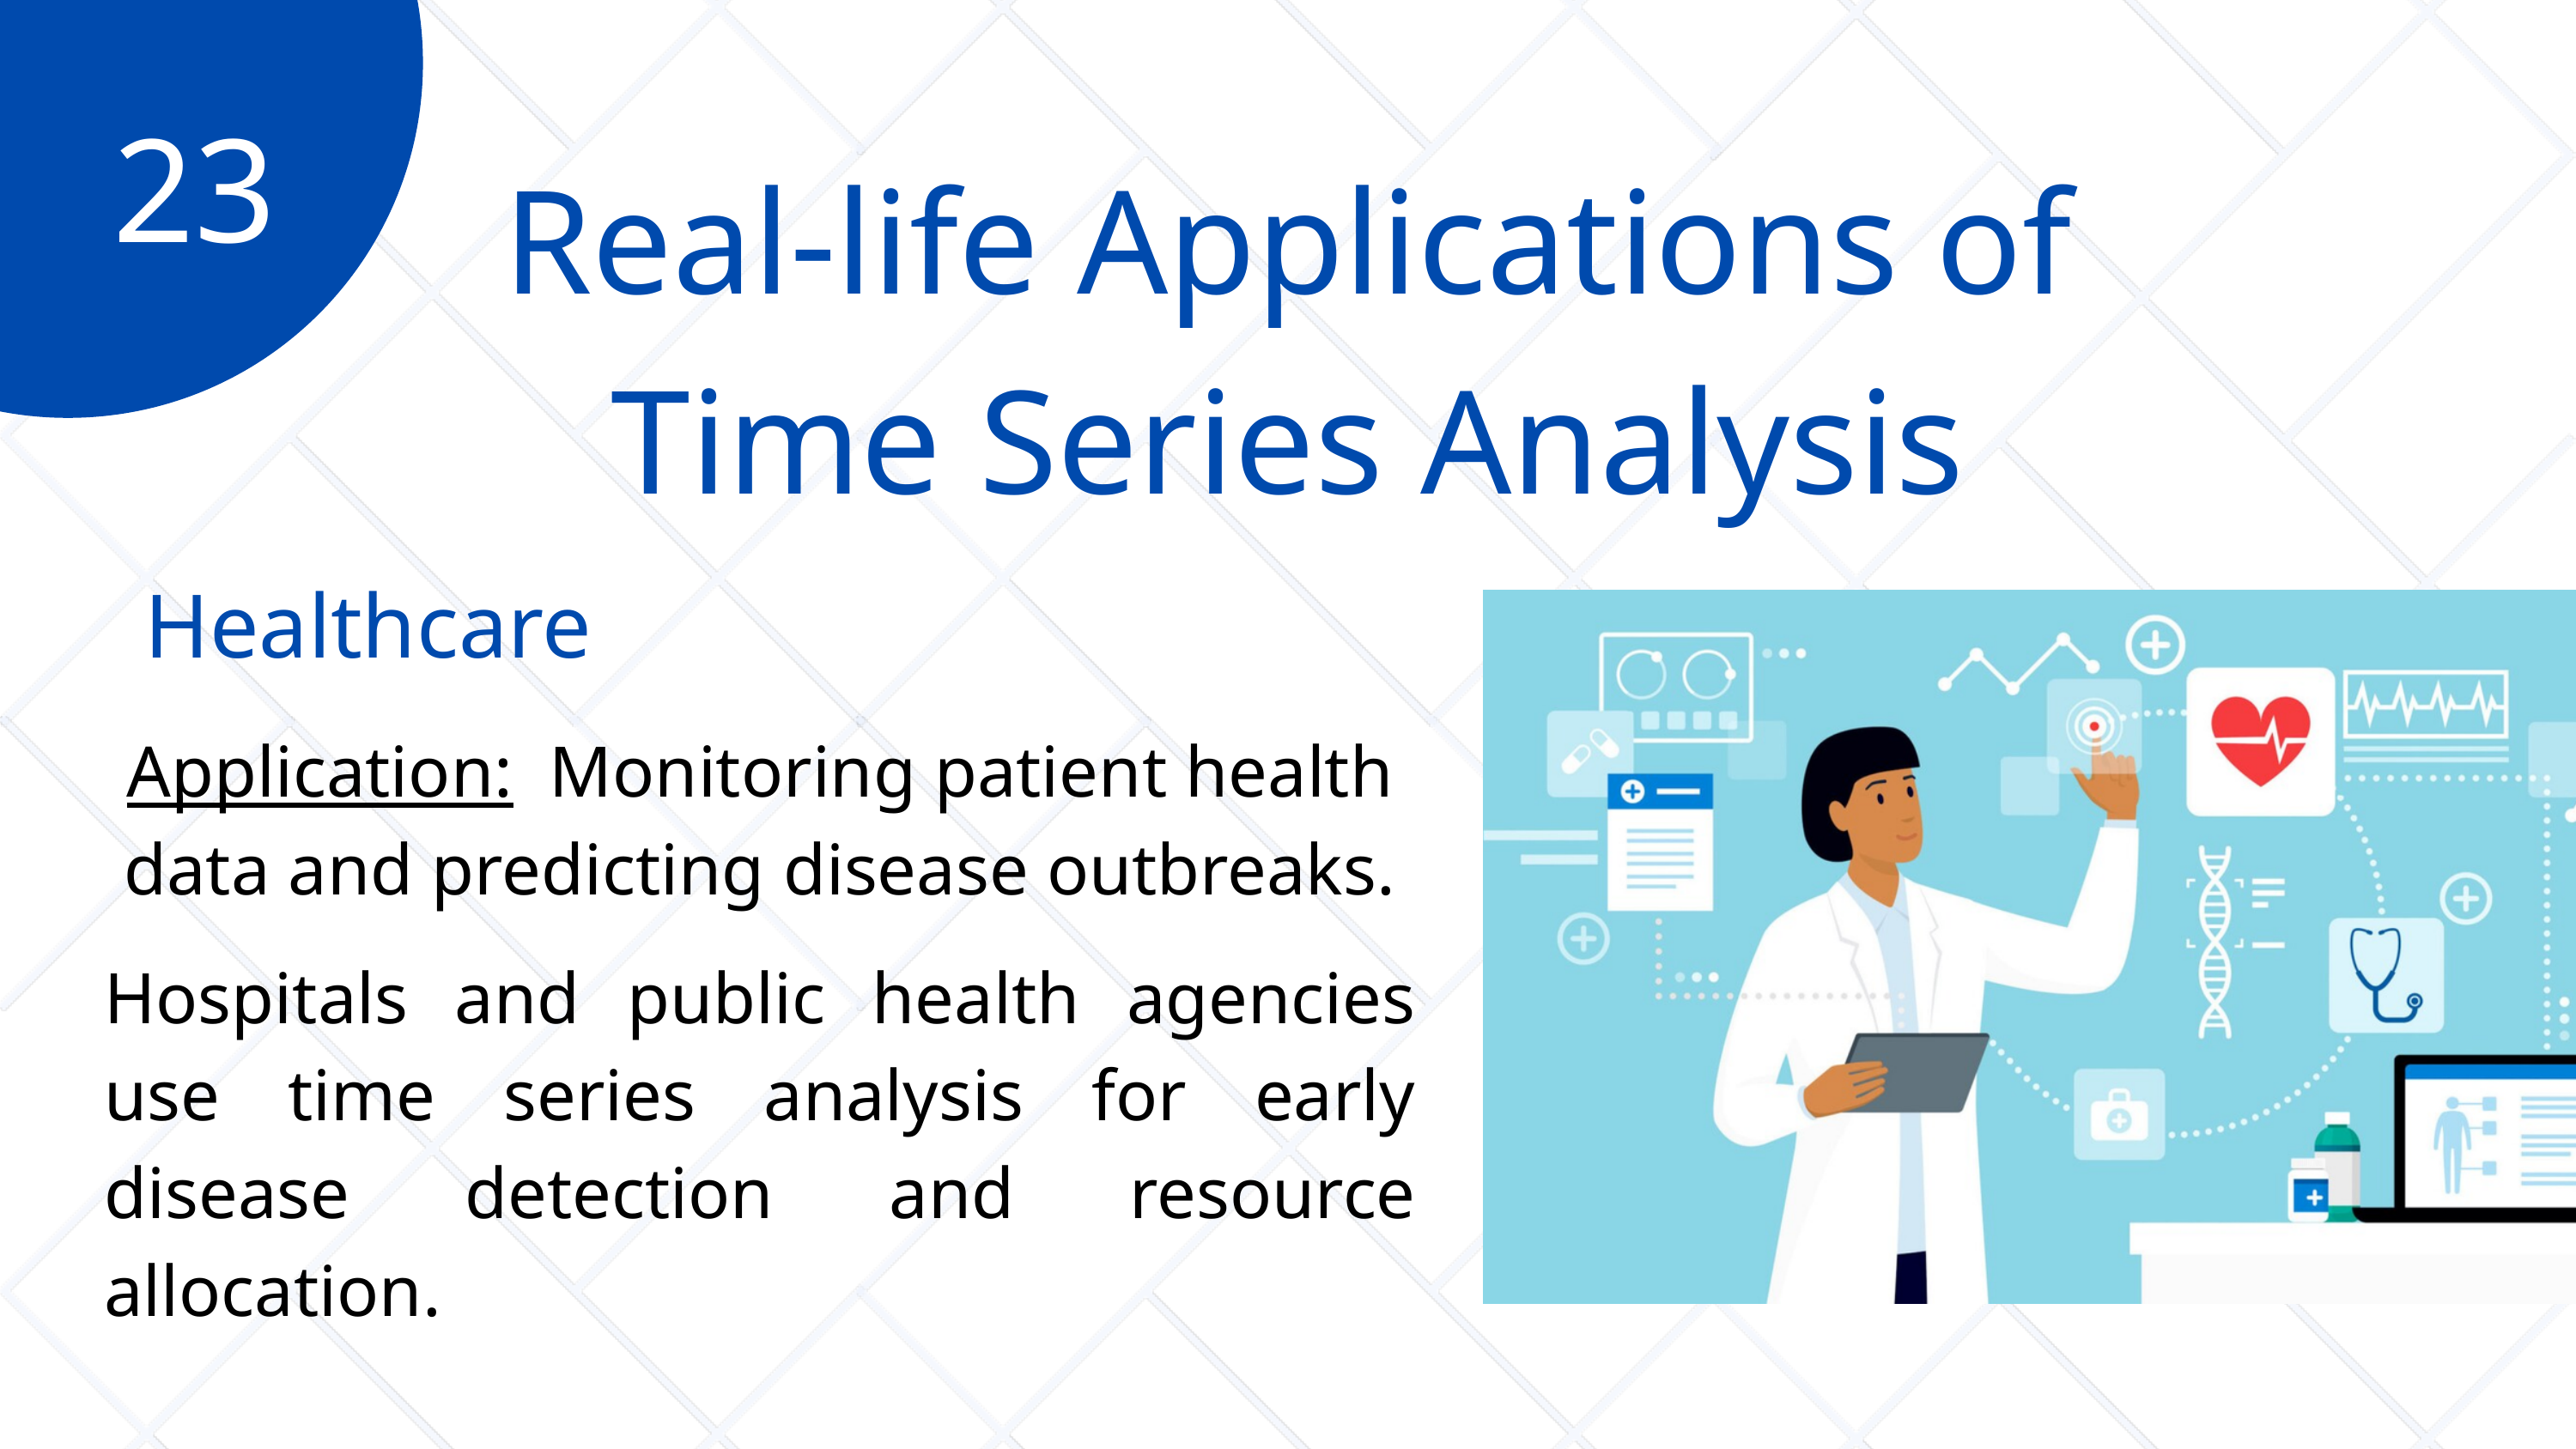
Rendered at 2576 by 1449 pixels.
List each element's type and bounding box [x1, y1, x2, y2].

text_box [0, 0, 423, 418]
text_box [0, 0, 2576, 1449]
